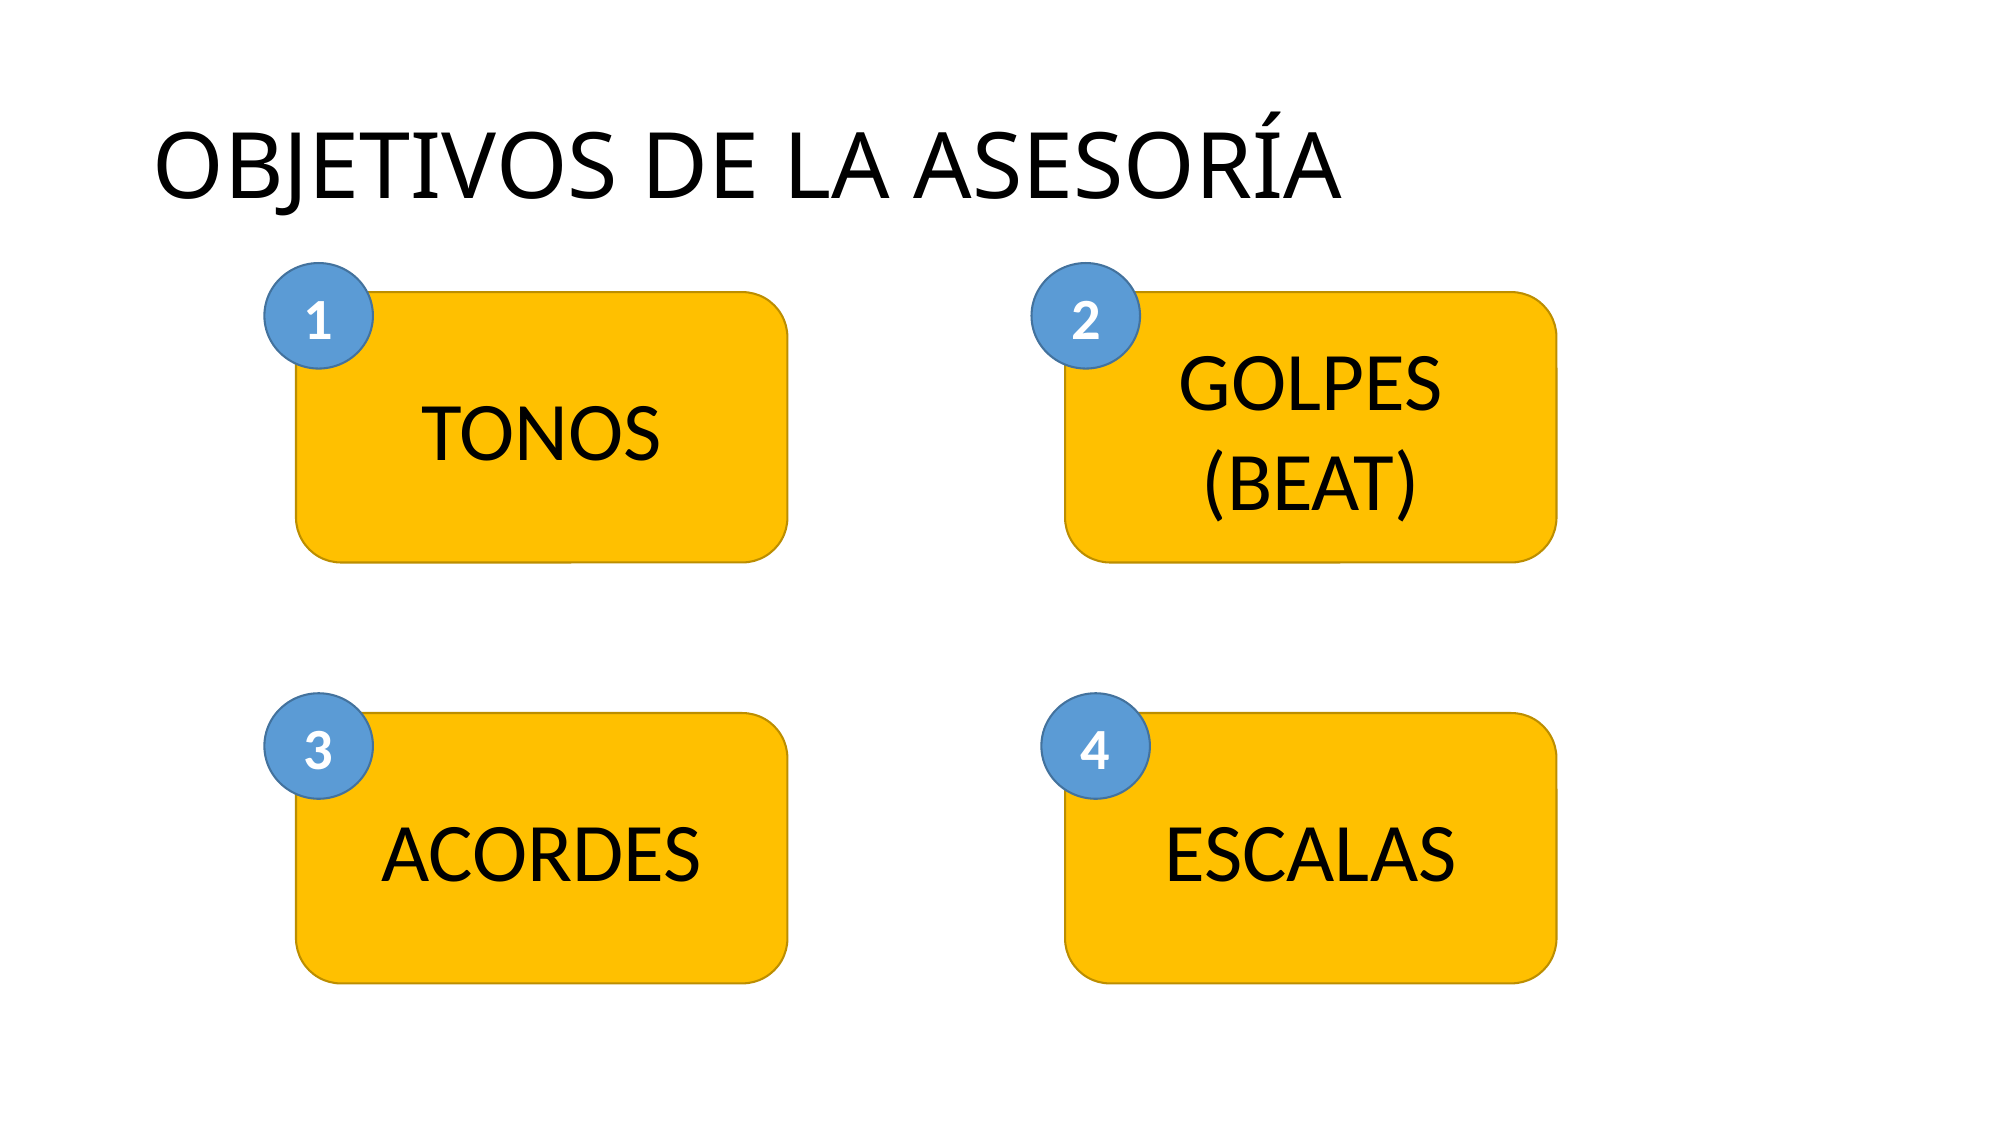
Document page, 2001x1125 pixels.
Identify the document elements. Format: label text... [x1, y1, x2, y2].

text_box 4 [1040, 692, 1151, 800]
text_box 1 [263, 261, 374, 370]
title OBJETIVOS DE LA ASESORÍA [137, 59, 1863, 278]
text_box 3 [263, 692, 374, 800]
text_box 2 [1030, 261, 1142, 370]
text_box ESCALAS [1064, 711, 1558, 985]
text_box ACORDES [294, 711, 789, 985]
text_box TONOS [294, 291, 789, 564]
text_box GOLPES (BEAT) [1064, 291, 1558, 564]
